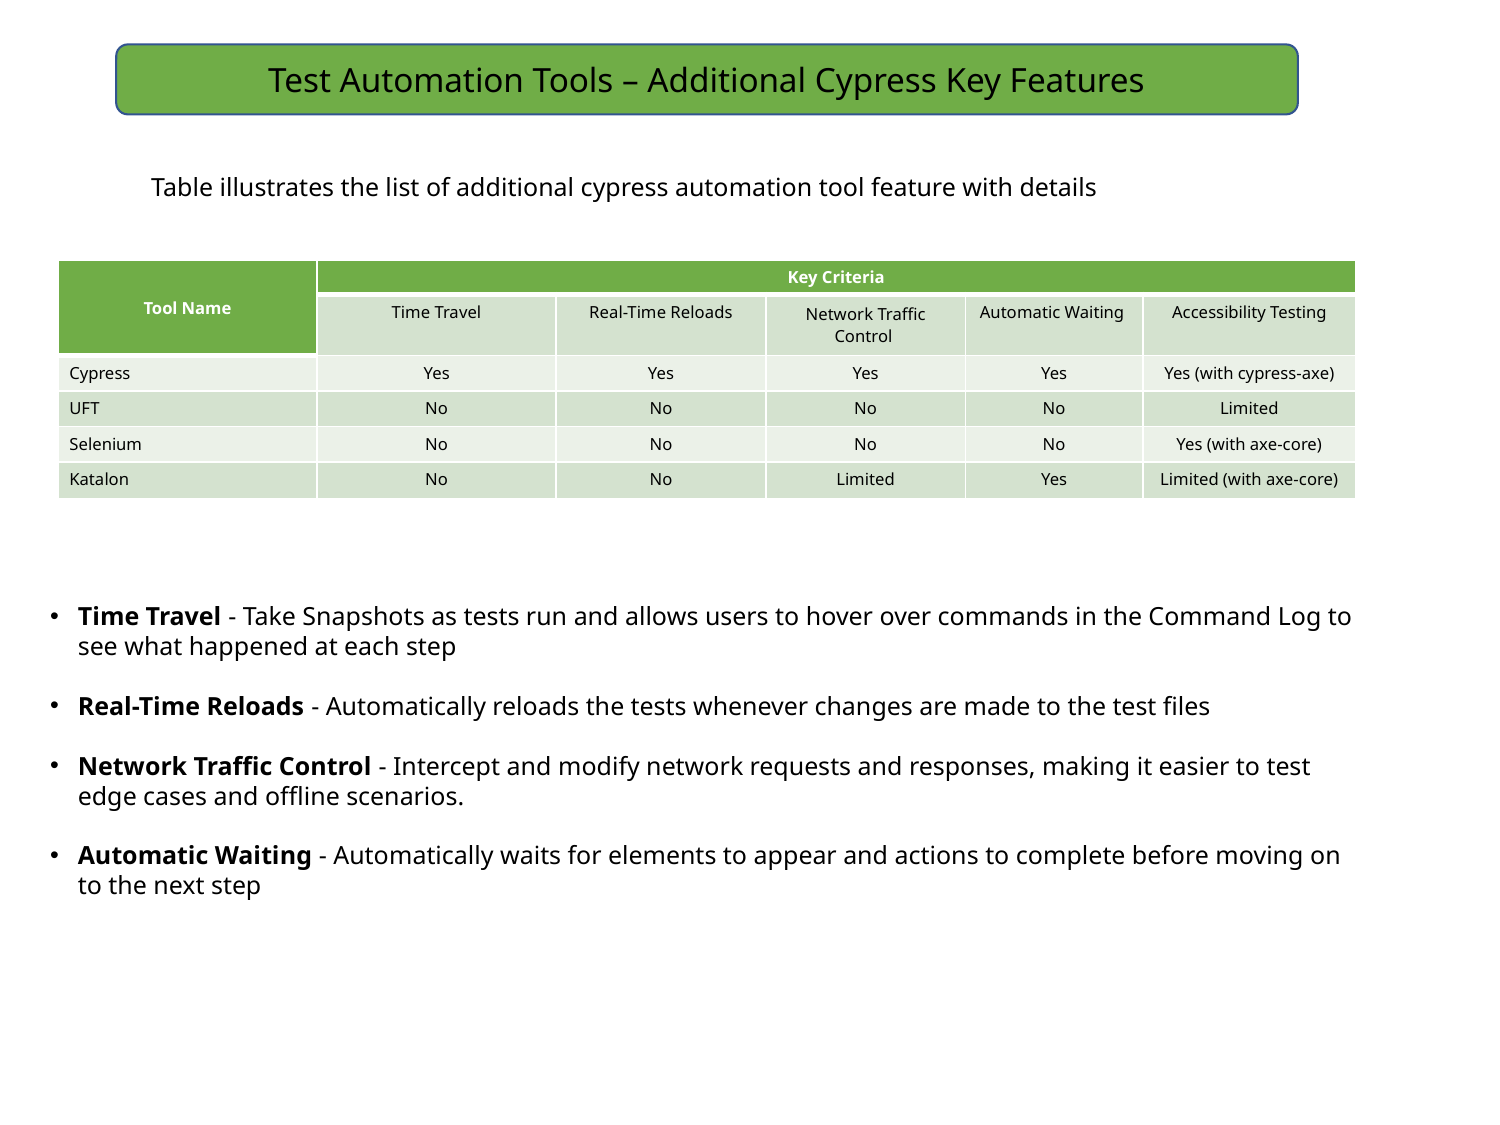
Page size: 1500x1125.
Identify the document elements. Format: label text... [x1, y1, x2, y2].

table_cell Katalon [59, 463, 316, 498]
table_cell Automatic Waiting [966, 297, 1142, 355]
table_cell Selenium [59, 427, 316, 461]
table_cell No [557, 392, 765, 426]
table_cell No [767, 392, 965, 426]
table_cell No [557, 427, 765, 461]
table_cell Yes [767, 356, 965, 390]
table_cell Limited [1144, 392, 1355, 426]
table_cell Limited [767, 463, 965, 498]
table_cell Network Traffic Control [767, 297, 965, 355]
table_cell Yes [557, 356, 765, 390]
table_cell Limited (with axe-core) [1144, 463, 1355, 498]
table_cell No [966, 392, 1142, 426]
table_header Tool Name [59, 261, 316, 353]
table_cell UFT [59, 392, 316, 426]
table_cell No [557, 463, 765, 498]
table_cell No [318, 427, 555, 461]
table_cell No [318, 392, 555, 426]
text_box Test Automation Tools – Additional Cypress Key Features [115, 43, 1299, 116]
table_cell Real-Time Reloads [557, 297, 765, 355]
table_cell No [966, 427, 1142, 461]
table_cell Yes [966, 356, 1142, 390]
table_header Key Criteria [318, 261, 1355, 292]
table_cell Cypress [59, 358, 316, 390]
text_box Table illustrates the list of additional cypress automation tool feature with details [136, 164, 1218, 210]
text_box Time Travel - Take Snapshots as tests run and allows users to hover over commands in the Command Log to see what happened at each step Real-Time Reloads - Automatically reloads the tests whenever changes are made to the test files Network Traffic Control - Intercept and modify network requests and responses, making it easier to test edge cases and offline scenarios. Automatic Waiting - Automatically waits for elements to appear and actions to complete before moving on to the next step [35, 593, 1379, 933]
table_cell Yes (with cypress-axe) [1144, 356, 1355, 390]
table_cell Yes [318, 356, 555, 390]
table_cell Yes [966, 463, 1142, 498]
table_cell Yes (with axe-core) [1144, 427, 1355, 461]
table_cell Time Travel [318, 297, 555, 355]
table_cell No [318, 463, 555, 498]
table_cell No [767, 427, 965, 461]
table_cell Accessibility Testing [1144, 297, 1355, 355]
